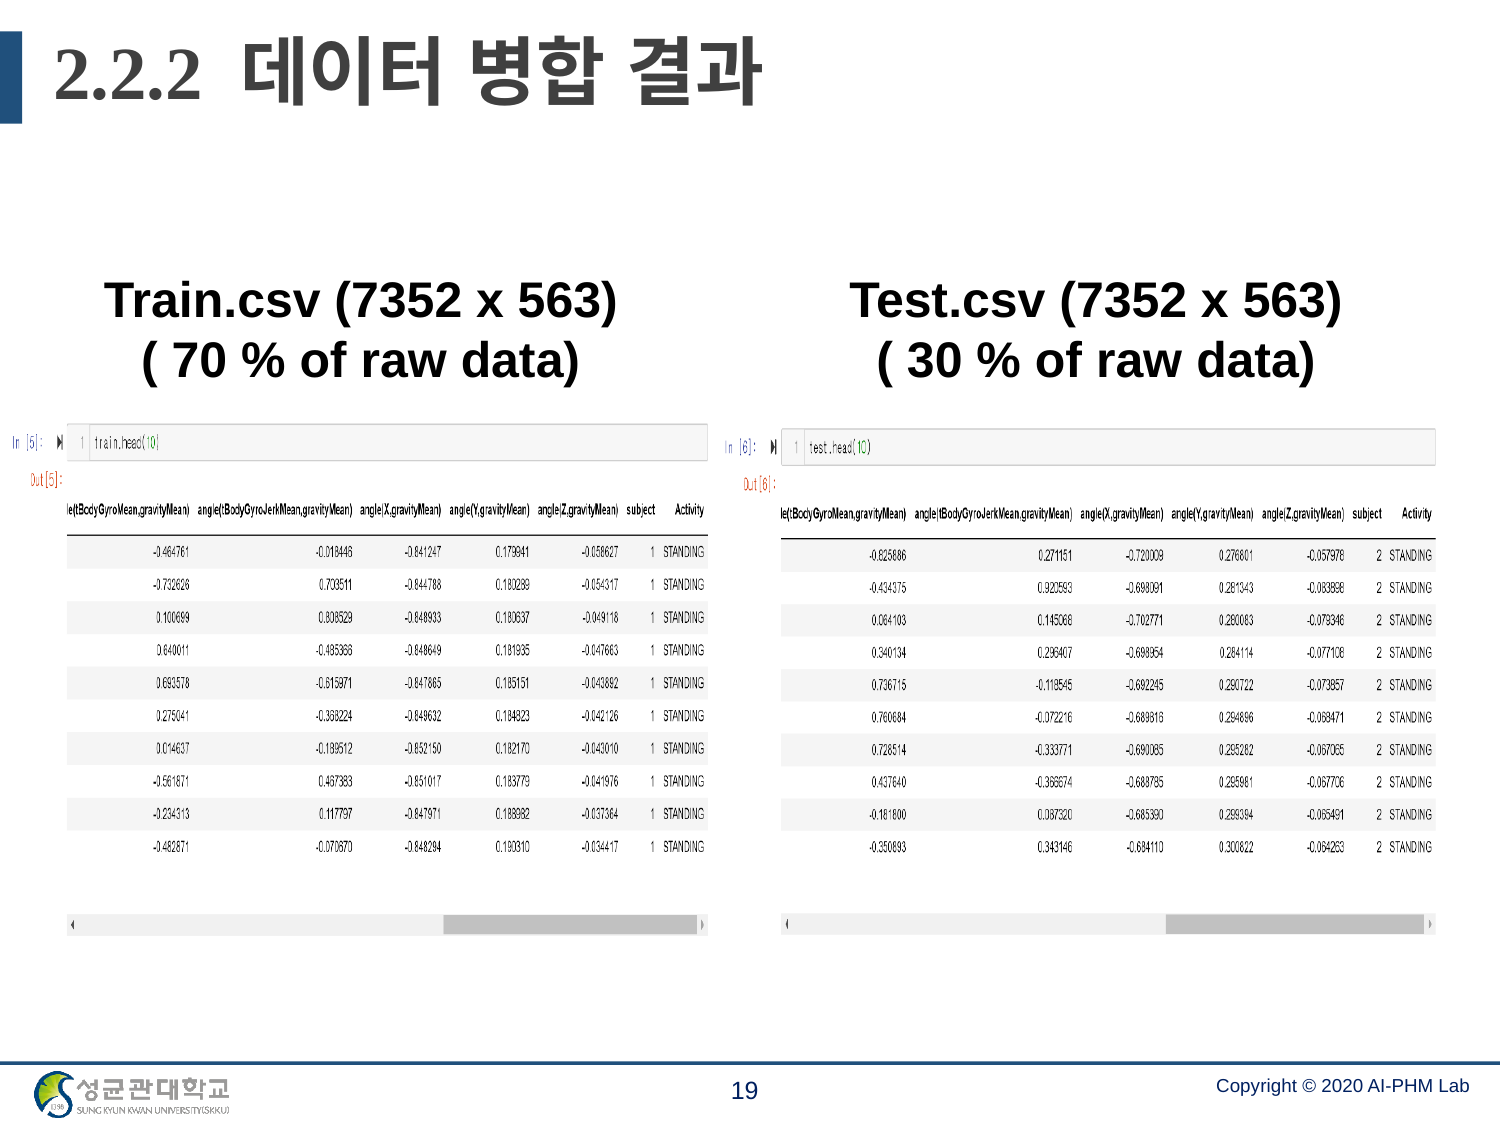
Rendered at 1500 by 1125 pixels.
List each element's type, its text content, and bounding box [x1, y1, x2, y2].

title 2.2.2 데이터 병합 결과 [38, 31, 1470, 120]
text_box Train.csv (7352 x 563) ( 70 % of raw data) [60, 259, 662, 395]
picture [34, 1071, 229, 1118]
text_box Test.csv (7352 x 563) ( 30 % of raw data) [795, 259, 1397, 395]
picture [6, 417, 1444, 947]
